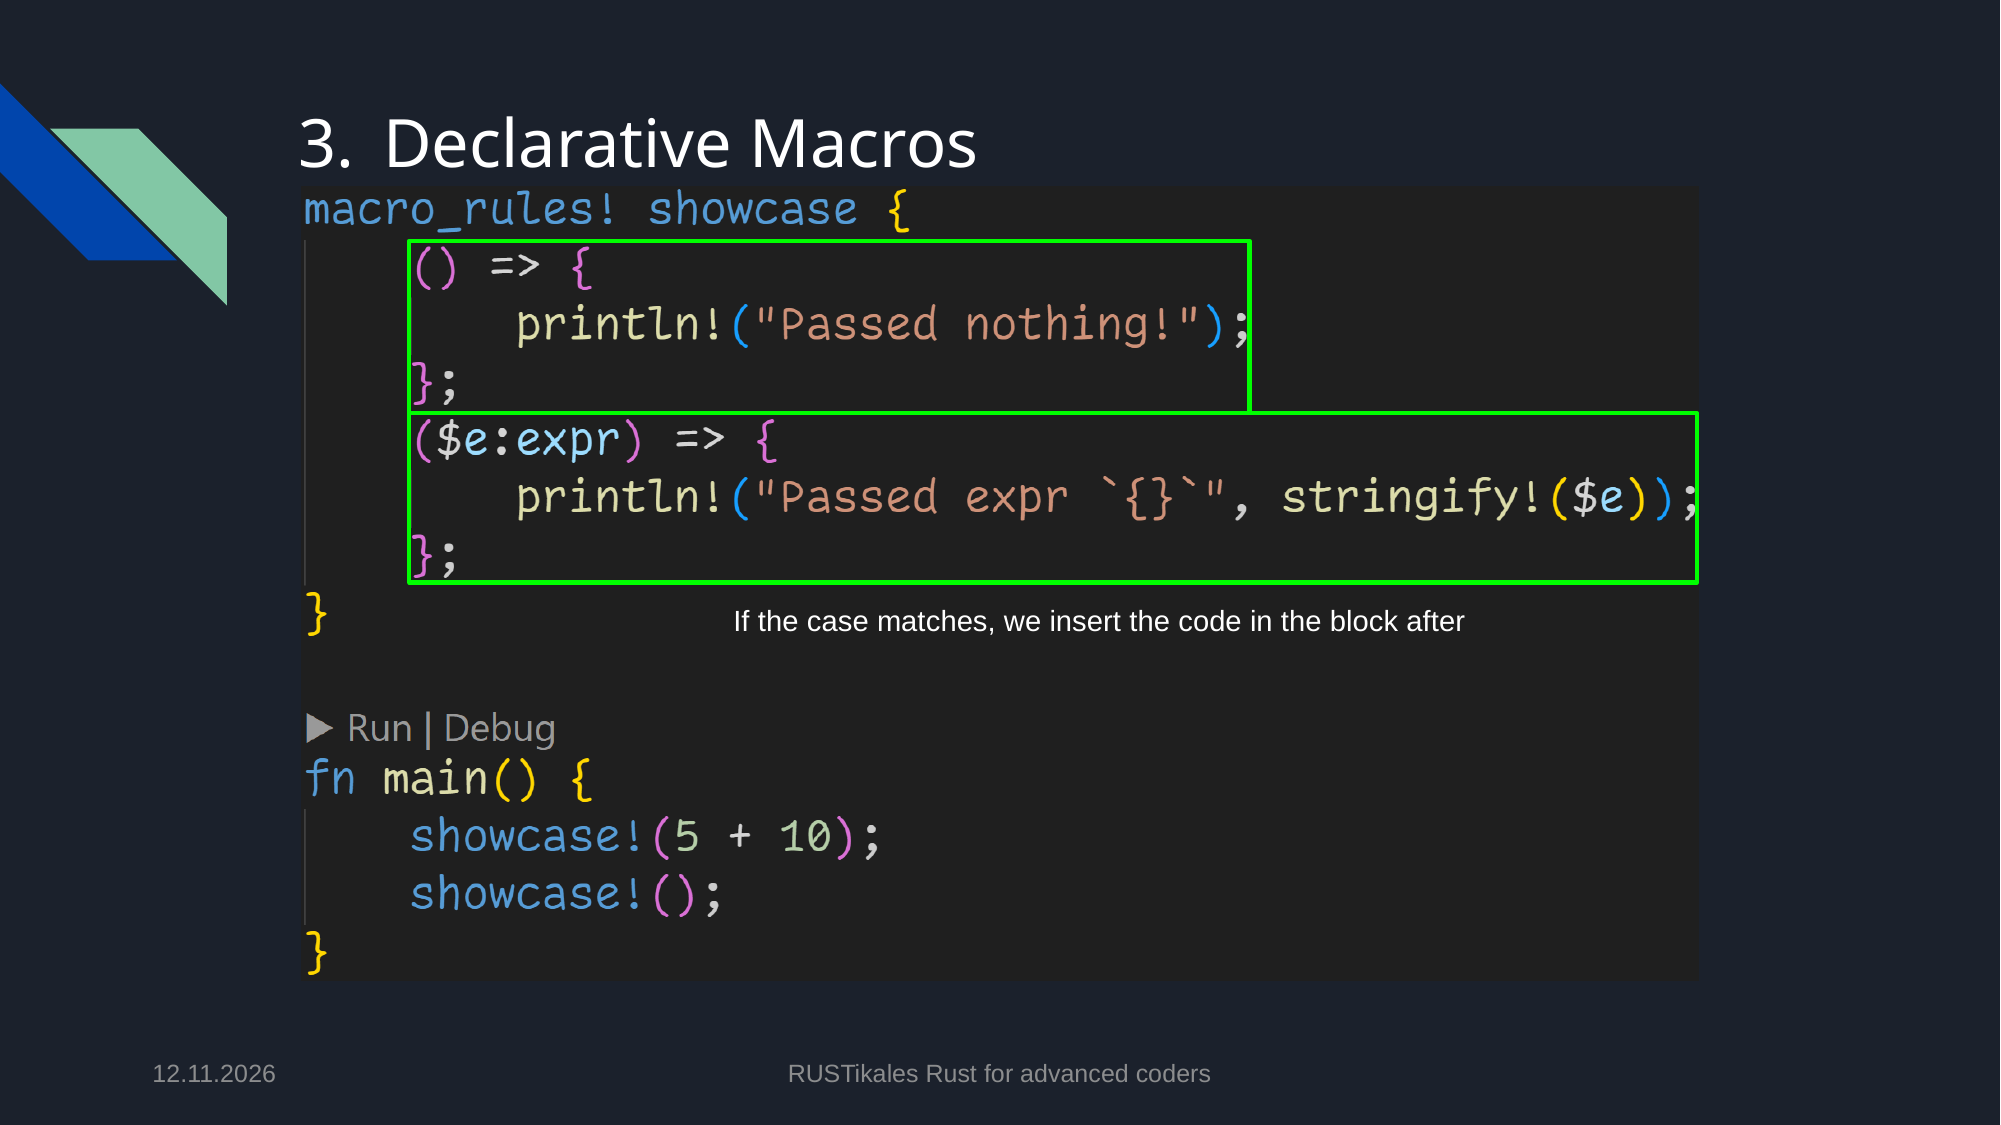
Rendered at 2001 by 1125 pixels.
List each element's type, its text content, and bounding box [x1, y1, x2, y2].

picture [300, 185, 1700, 981]
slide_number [137, 1042, 588, 1103]
title Declarative Macros [283, 86, 1824, 287]
footer RUSTikales Rust for advanced coders [662, 1042, 1338, 1103]
